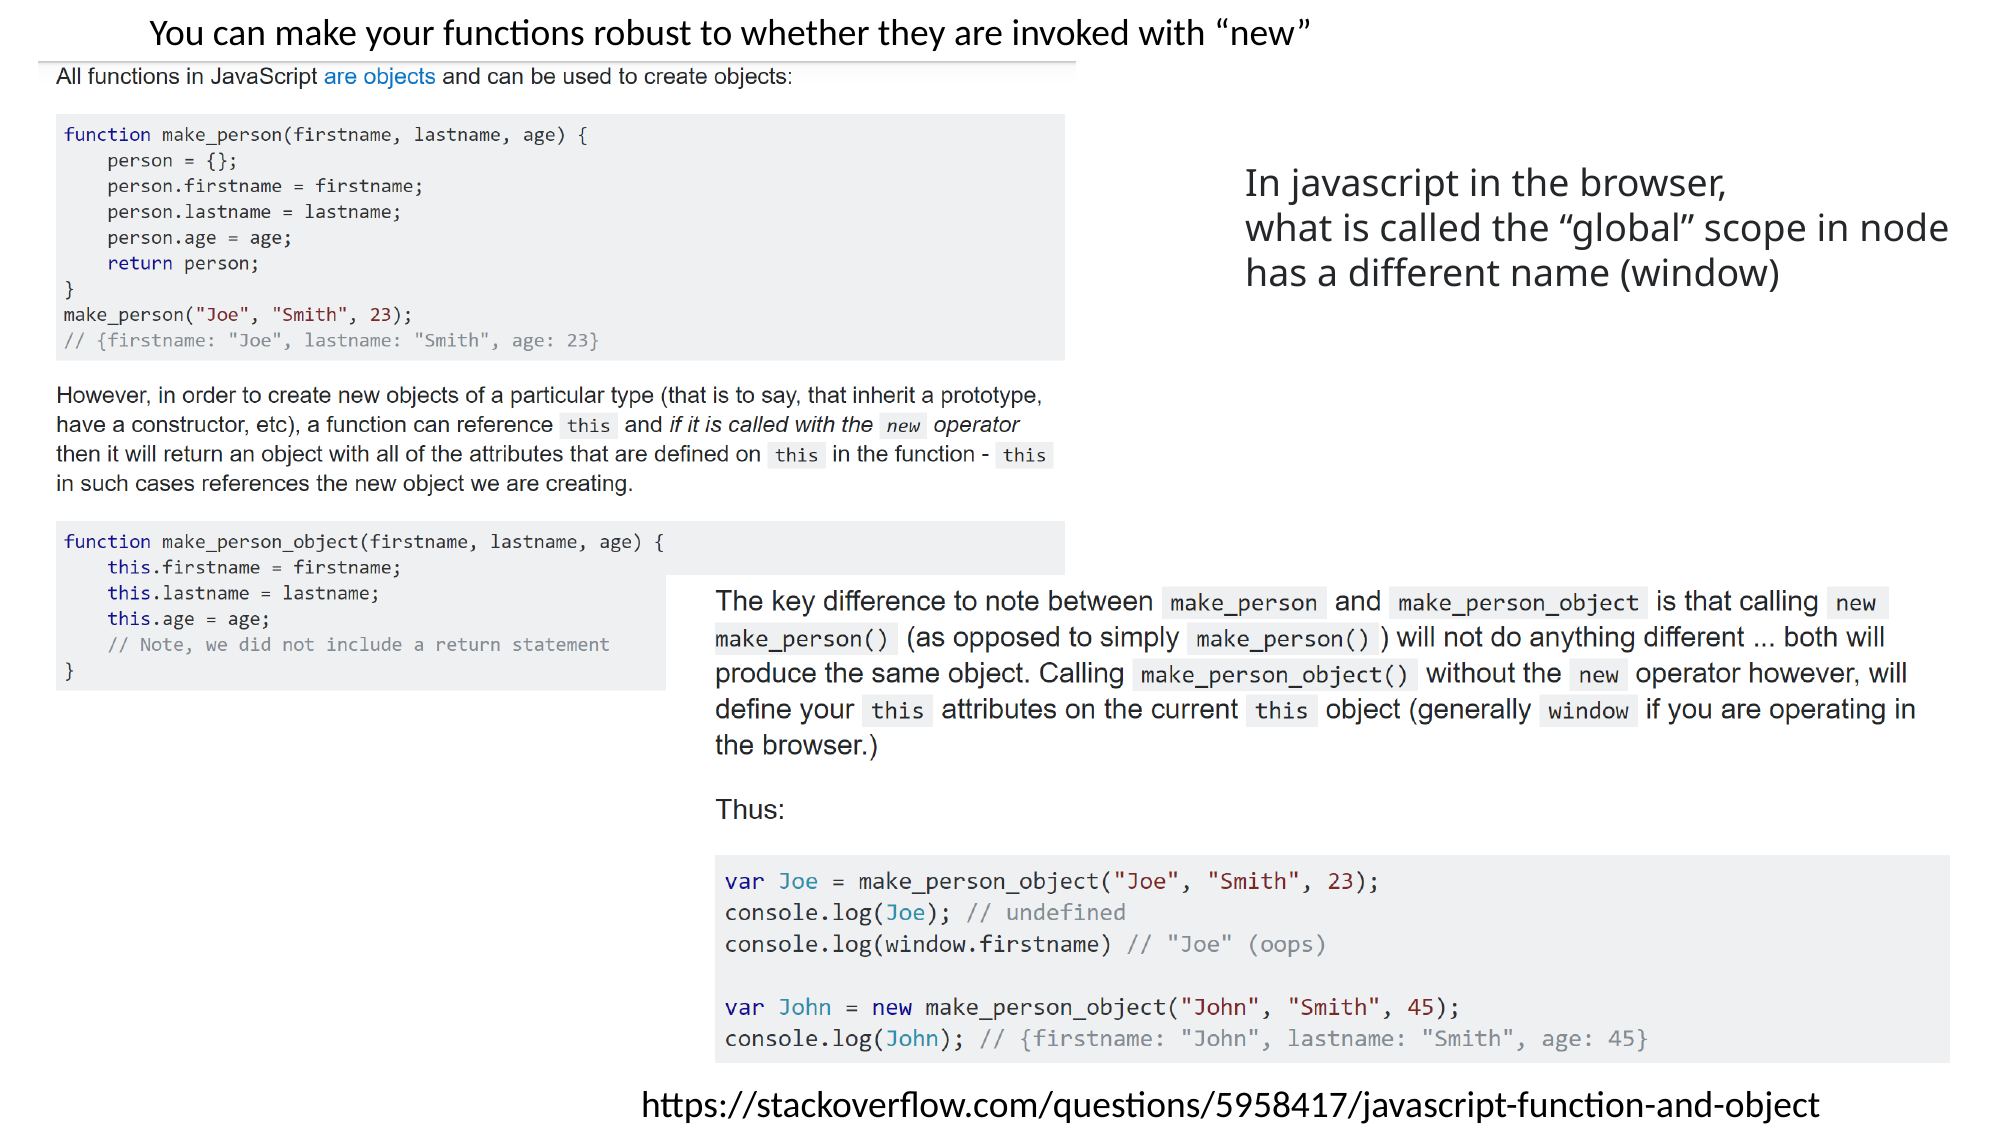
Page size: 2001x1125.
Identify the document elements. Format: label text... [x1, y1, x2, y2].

text_box In javascript in the browser, what is called the “global” scope in node has a different name (window) [1230, 151, 2000, 302]
text_box https://stackoverflow.com/questions/5958417/javascript-function-and-object [626, 1072, 2000, 1125]
picture [38, 61, 1950, 1073]
text_box You can make your functions robust to whether they are invoked with “new” [134, 0, 1329, 61]
